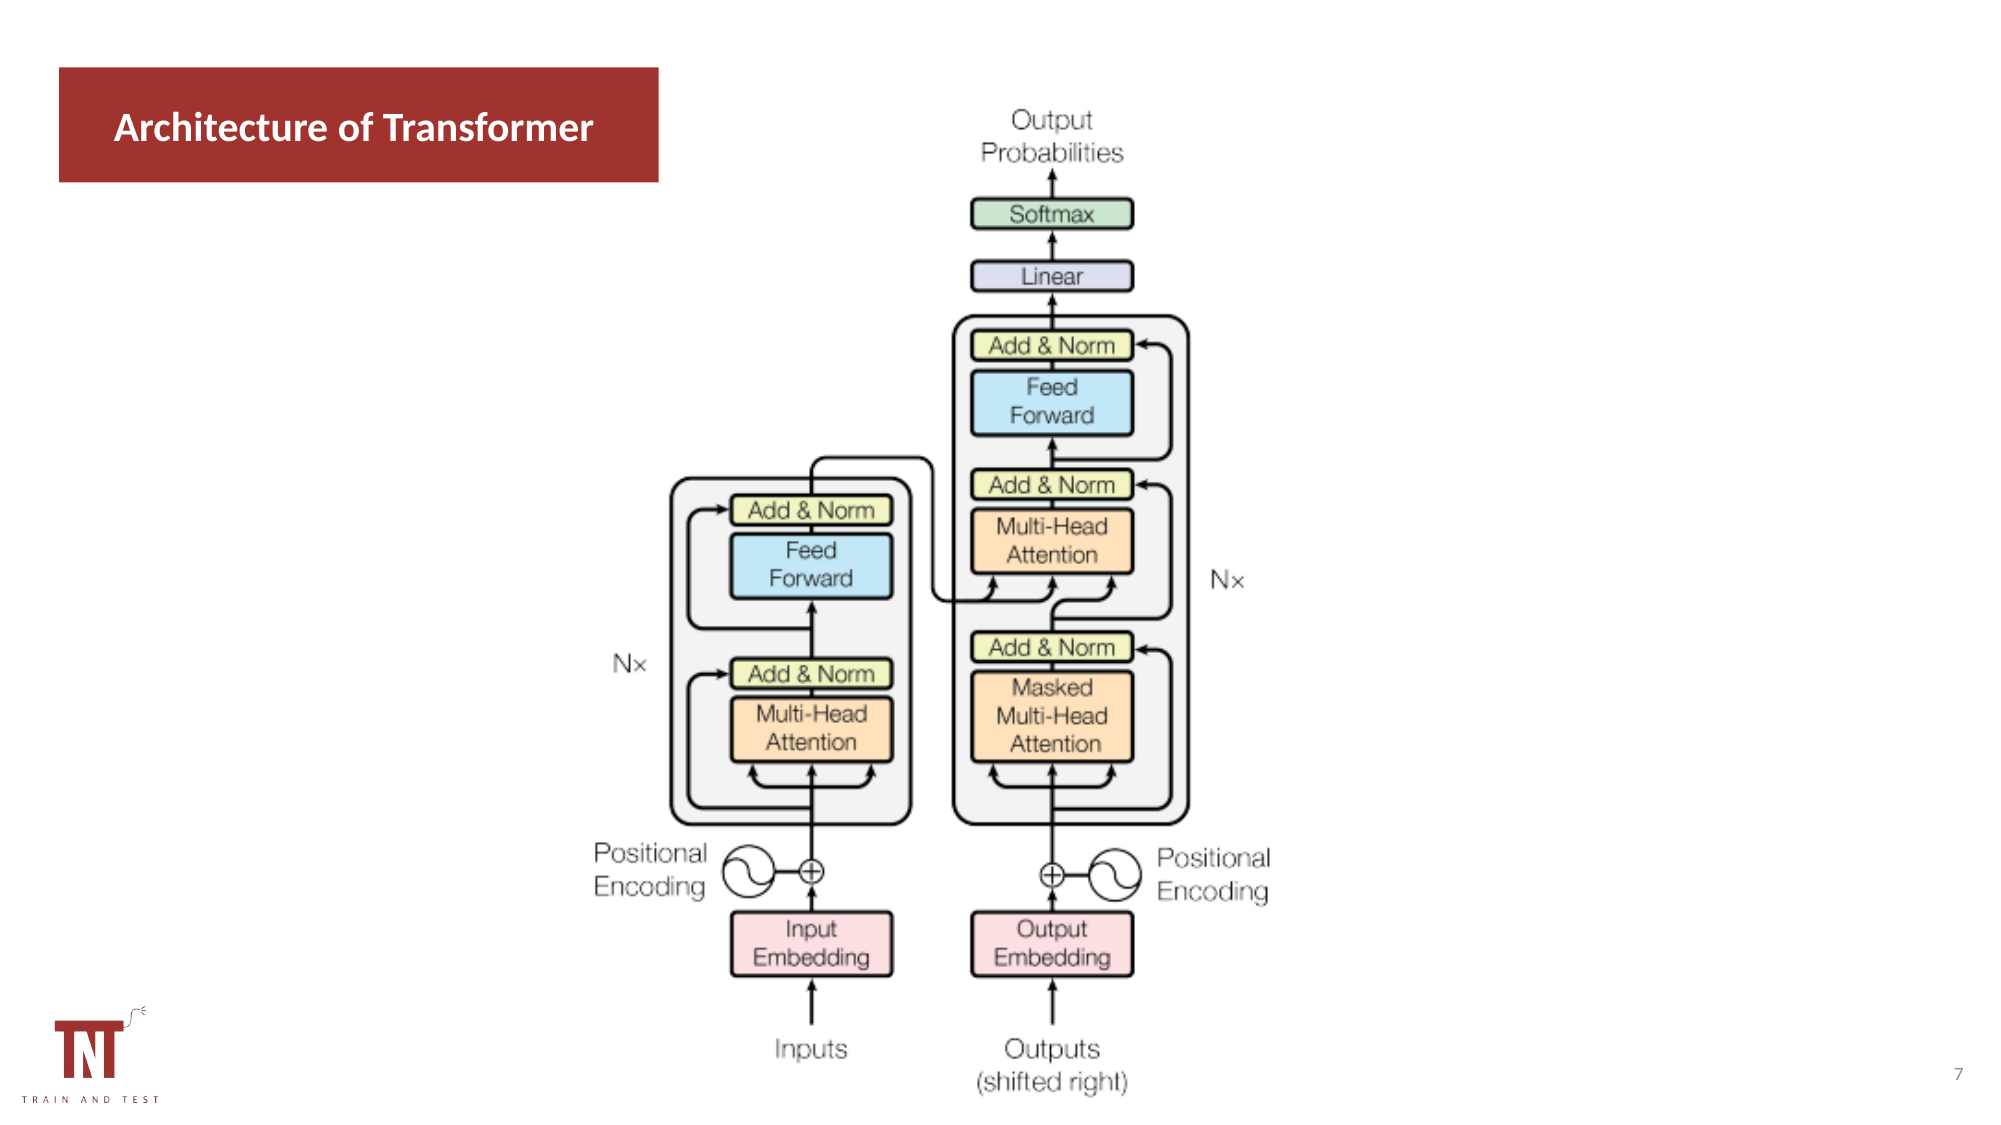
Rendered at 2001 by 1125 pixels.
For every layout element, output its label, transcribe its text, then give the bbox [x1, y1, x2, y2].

text_box Architecture of Transformer [58, 66, 660, 183]
picture [21, 1003, 160, 1110]
picture [560, 71, 1374, 1103]
slide_number 6 [1528, 1042, 1979, 1103]
